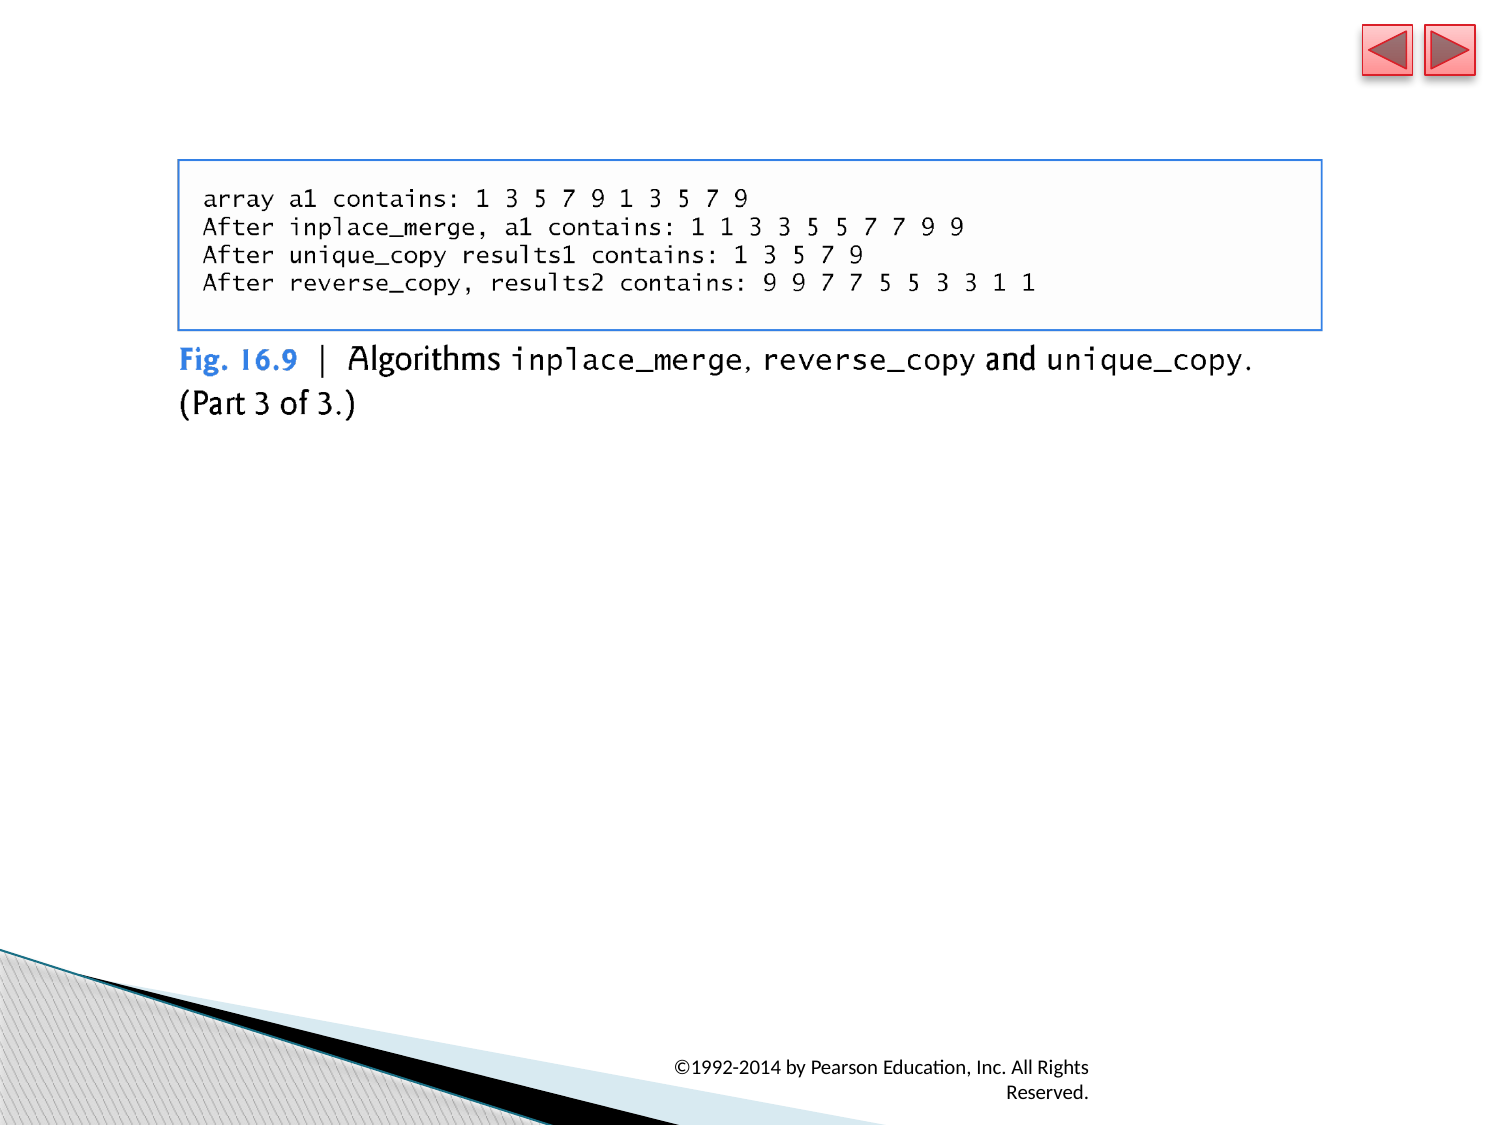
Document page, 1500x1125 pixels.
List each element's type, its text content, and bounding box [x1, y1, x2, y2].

picture [0, 106, 1500, 1018]
footer ©1992-2014 by Pearson Education, Inc. All Rights Reserved. [650, 1051, 1105, 1112]
